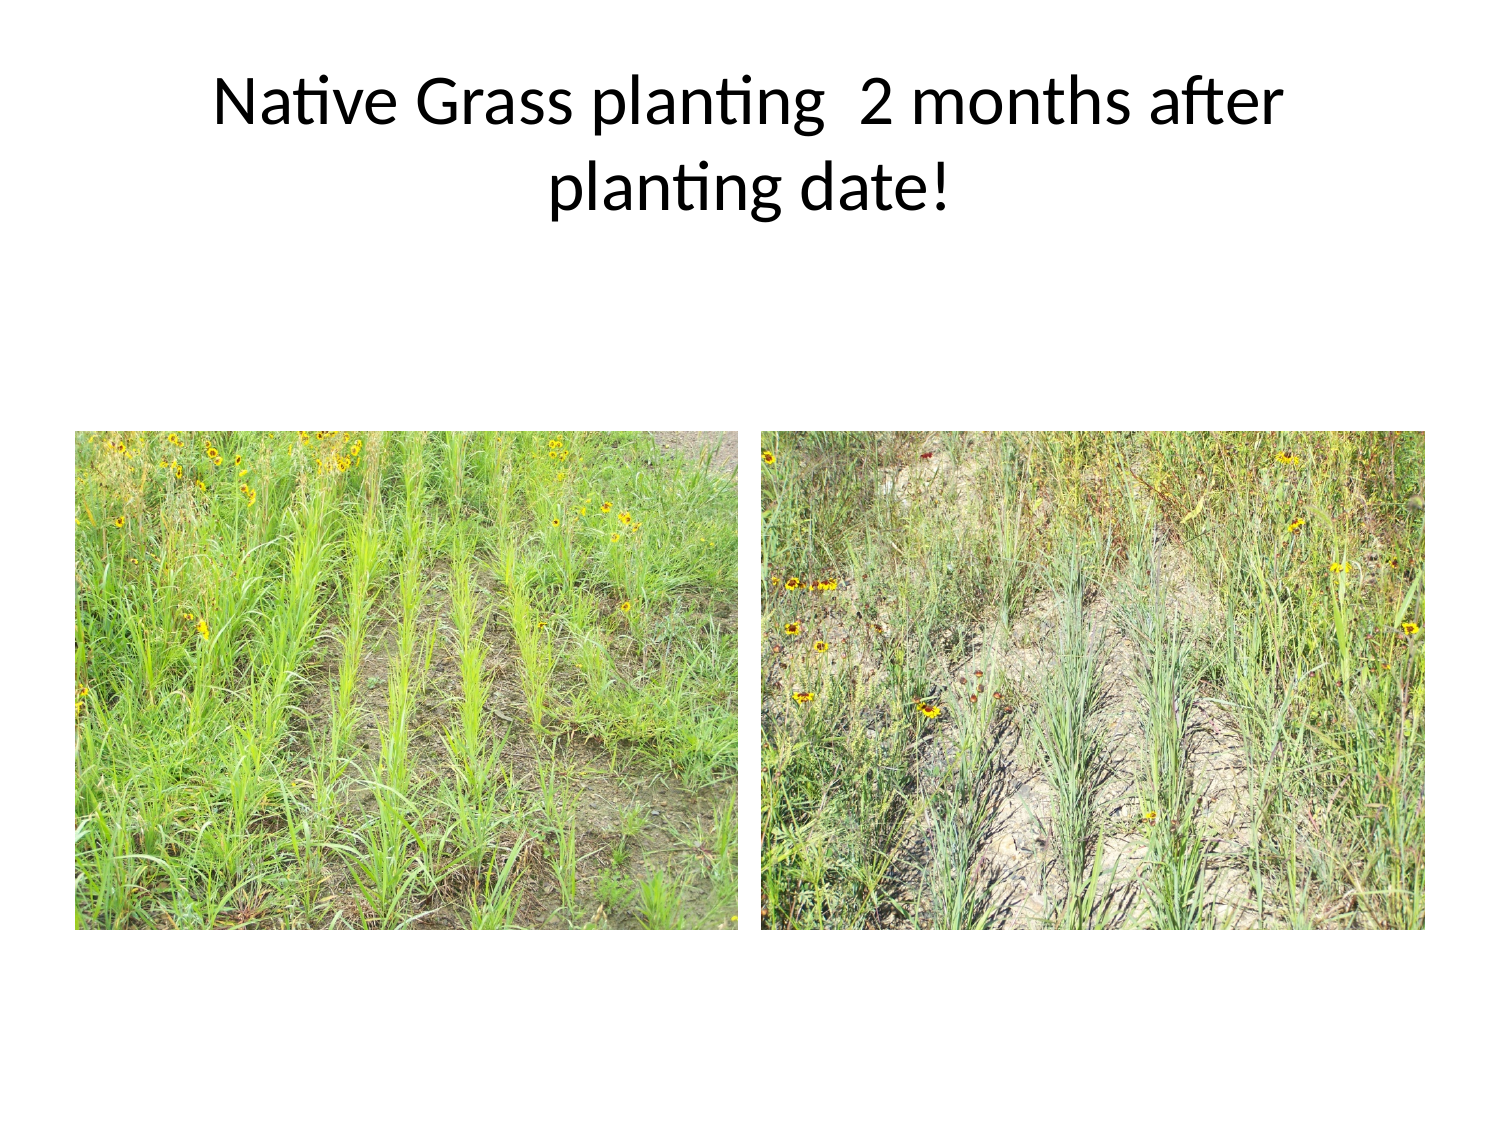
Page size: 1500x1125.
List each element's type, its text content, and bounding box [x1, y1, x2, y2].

title Native Grass planting 2 months after planting date! [75, 45, 1425, 233]
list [74, 431, 738, 931]
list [761, 431, 1426, 931]
